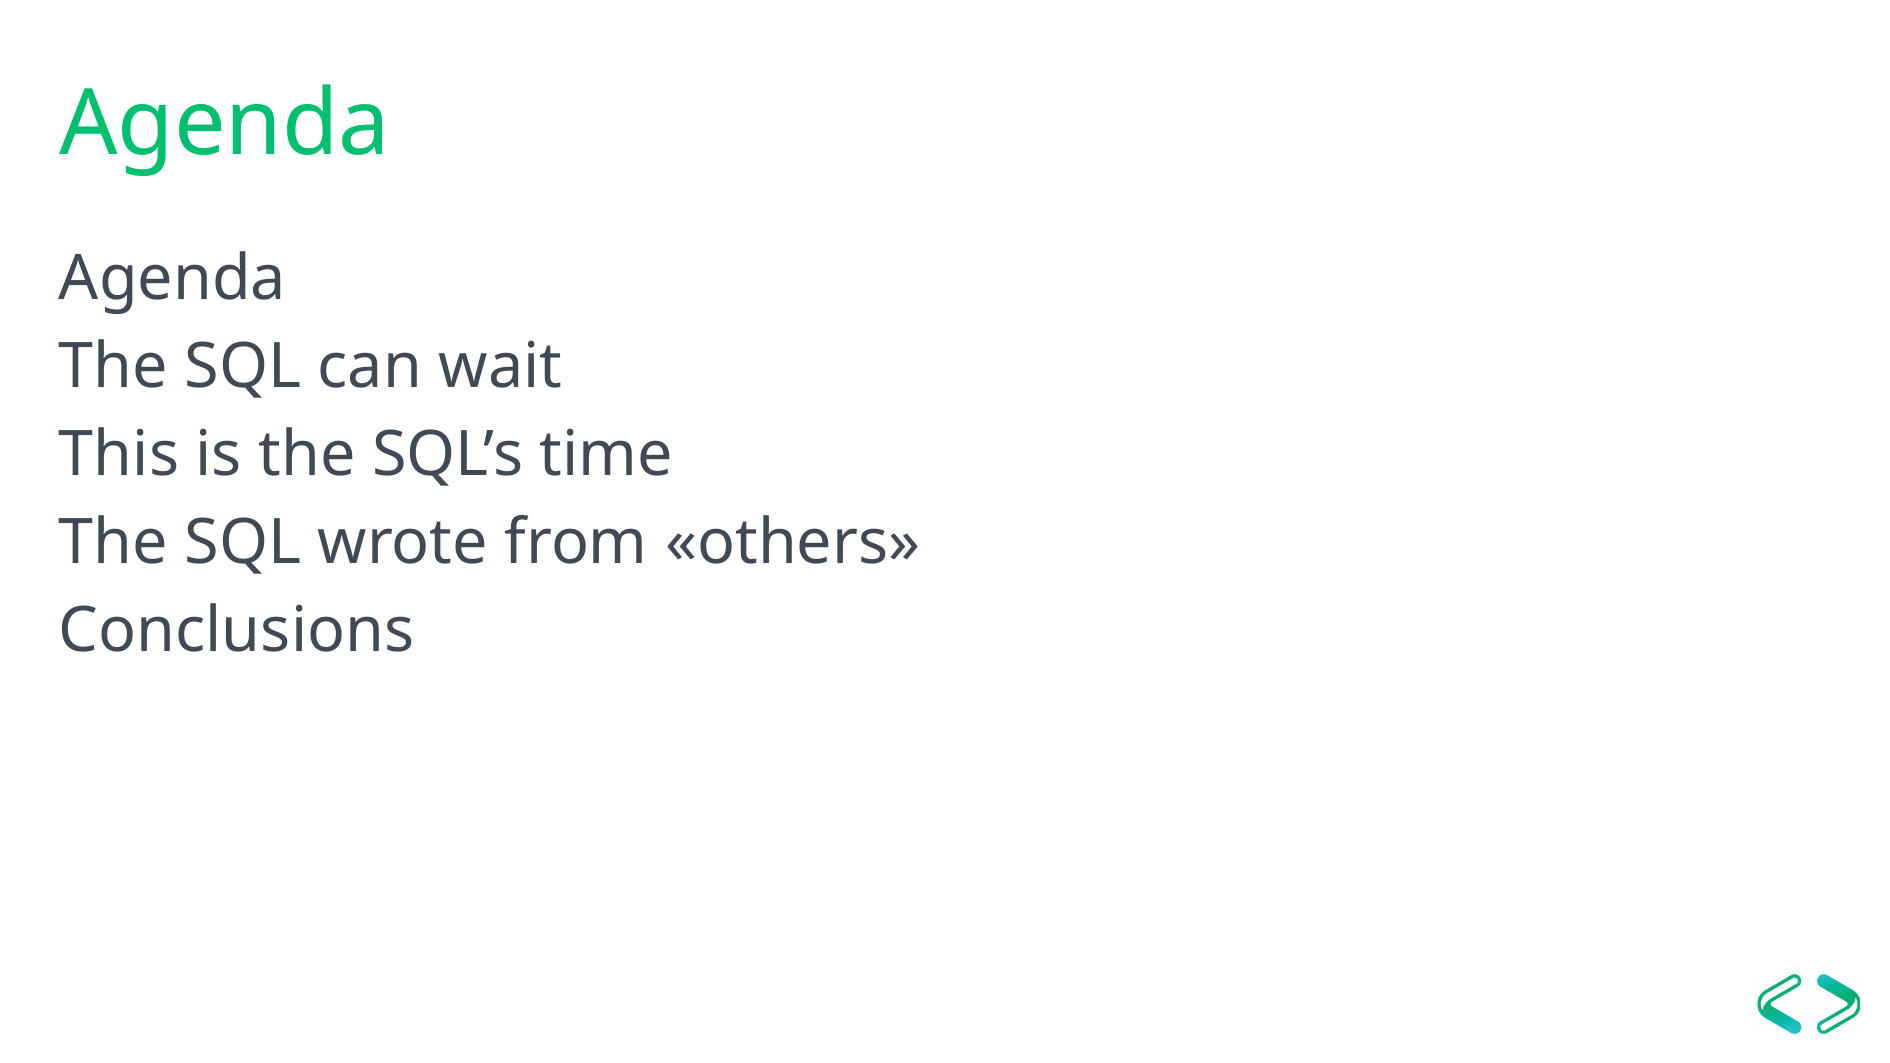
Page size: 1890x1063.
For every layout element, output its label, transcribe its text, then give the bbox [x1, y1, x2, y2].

title Agenda [59, 59, 1831, 178]
list Agenda The SQL can wait This is the SQL’s time The SQL wrote from «others» Conclusions [59, 236, 1831, 1004]
